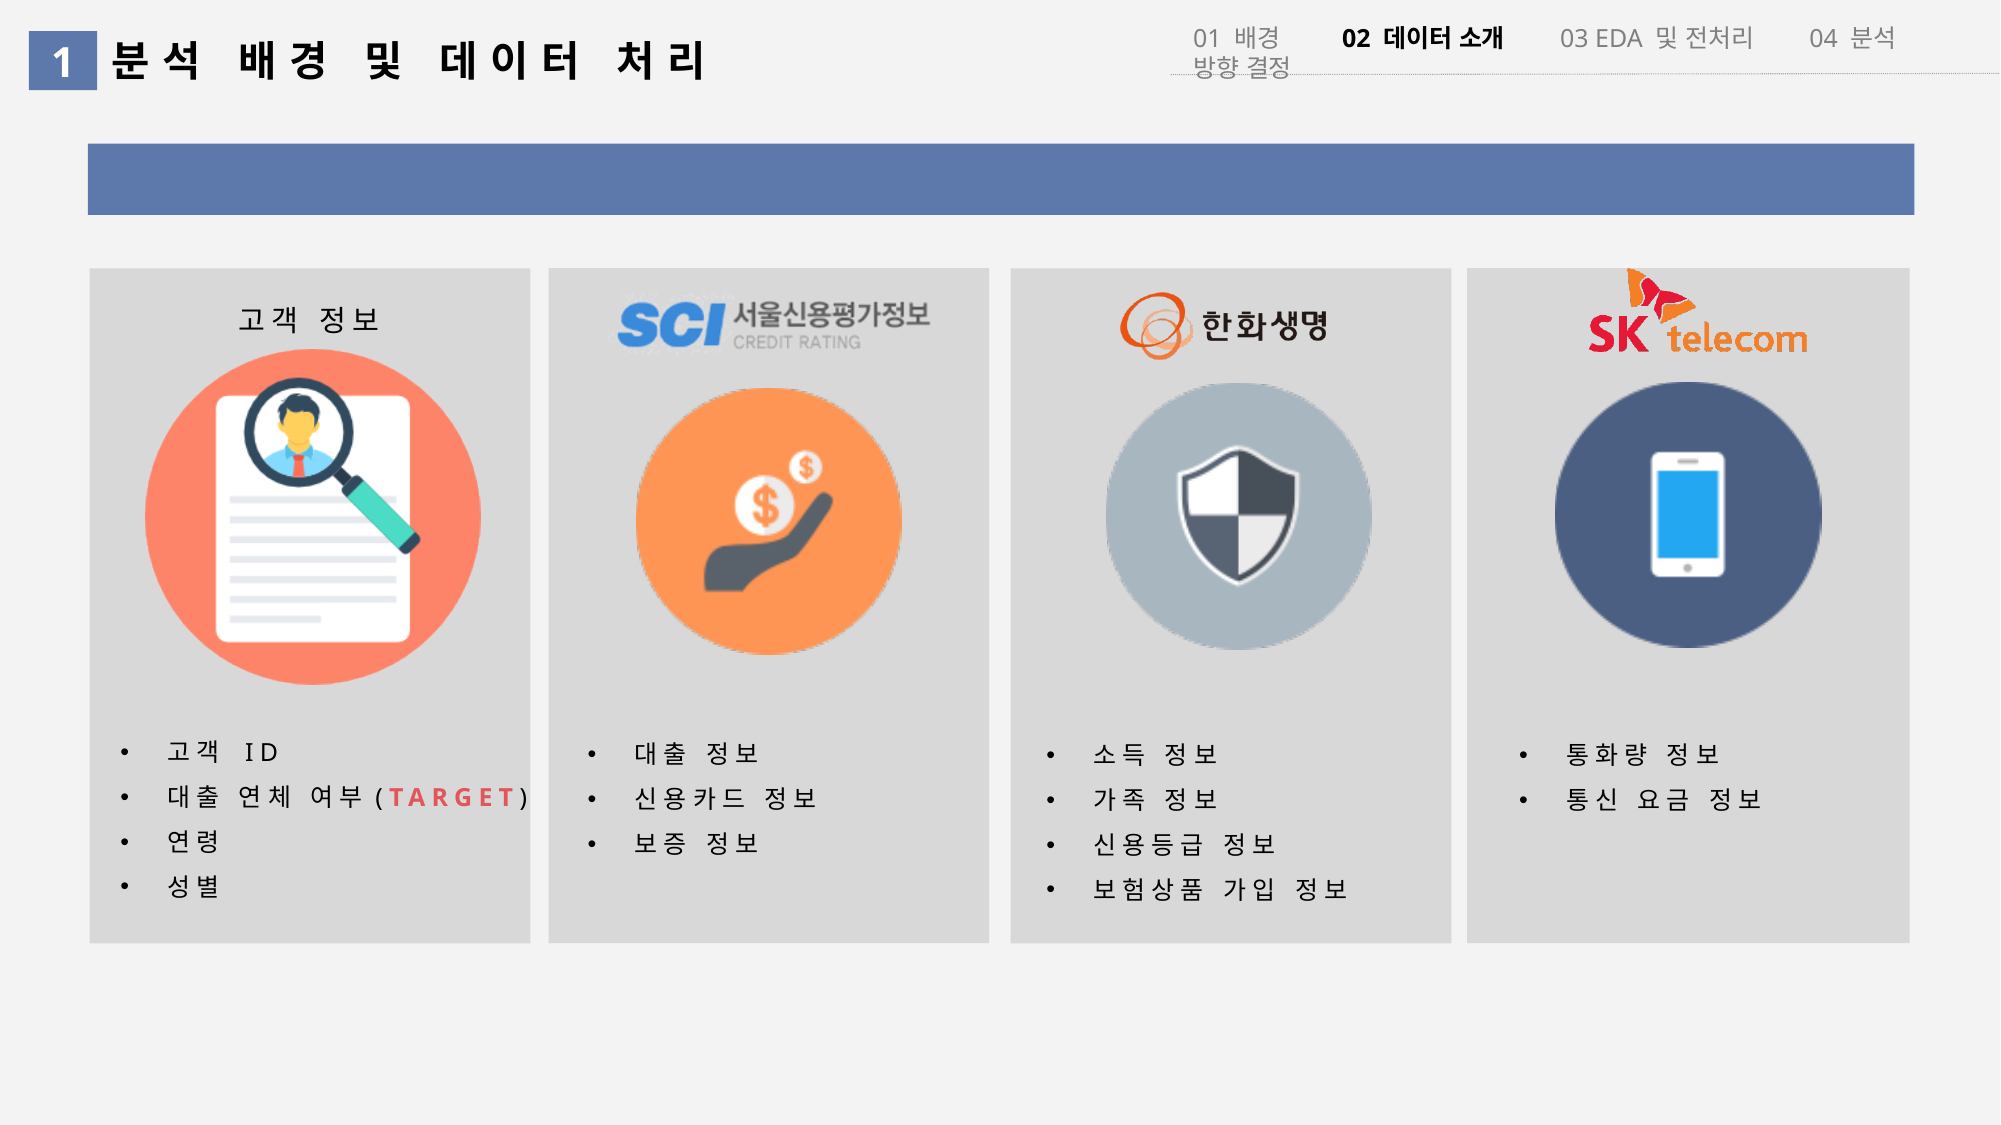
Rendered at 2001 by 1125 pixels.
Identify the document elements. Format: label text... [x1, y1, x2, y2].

text_box 데이터 구성 : 총 4가지 SET으로 분류 가능 [87, 143, 1915, 216]
text_box 01 배경 02 데이터 소개 03 EDA 및 전처리 04 분석 방향 결정 [1178, 75, 1936, 90]
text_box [1010, 268, 1452, 950]
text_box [548, 268, 990, 944]
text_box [28, 27, 726, 144]
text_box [1467, 265, 1910, 944]
text_box 01 배경 02 데이터 소개 03 EDA 및 전처리 04 분석 방향 결정 [1178, 15, 1936, 73]
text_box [89, 268, 546, 947]
